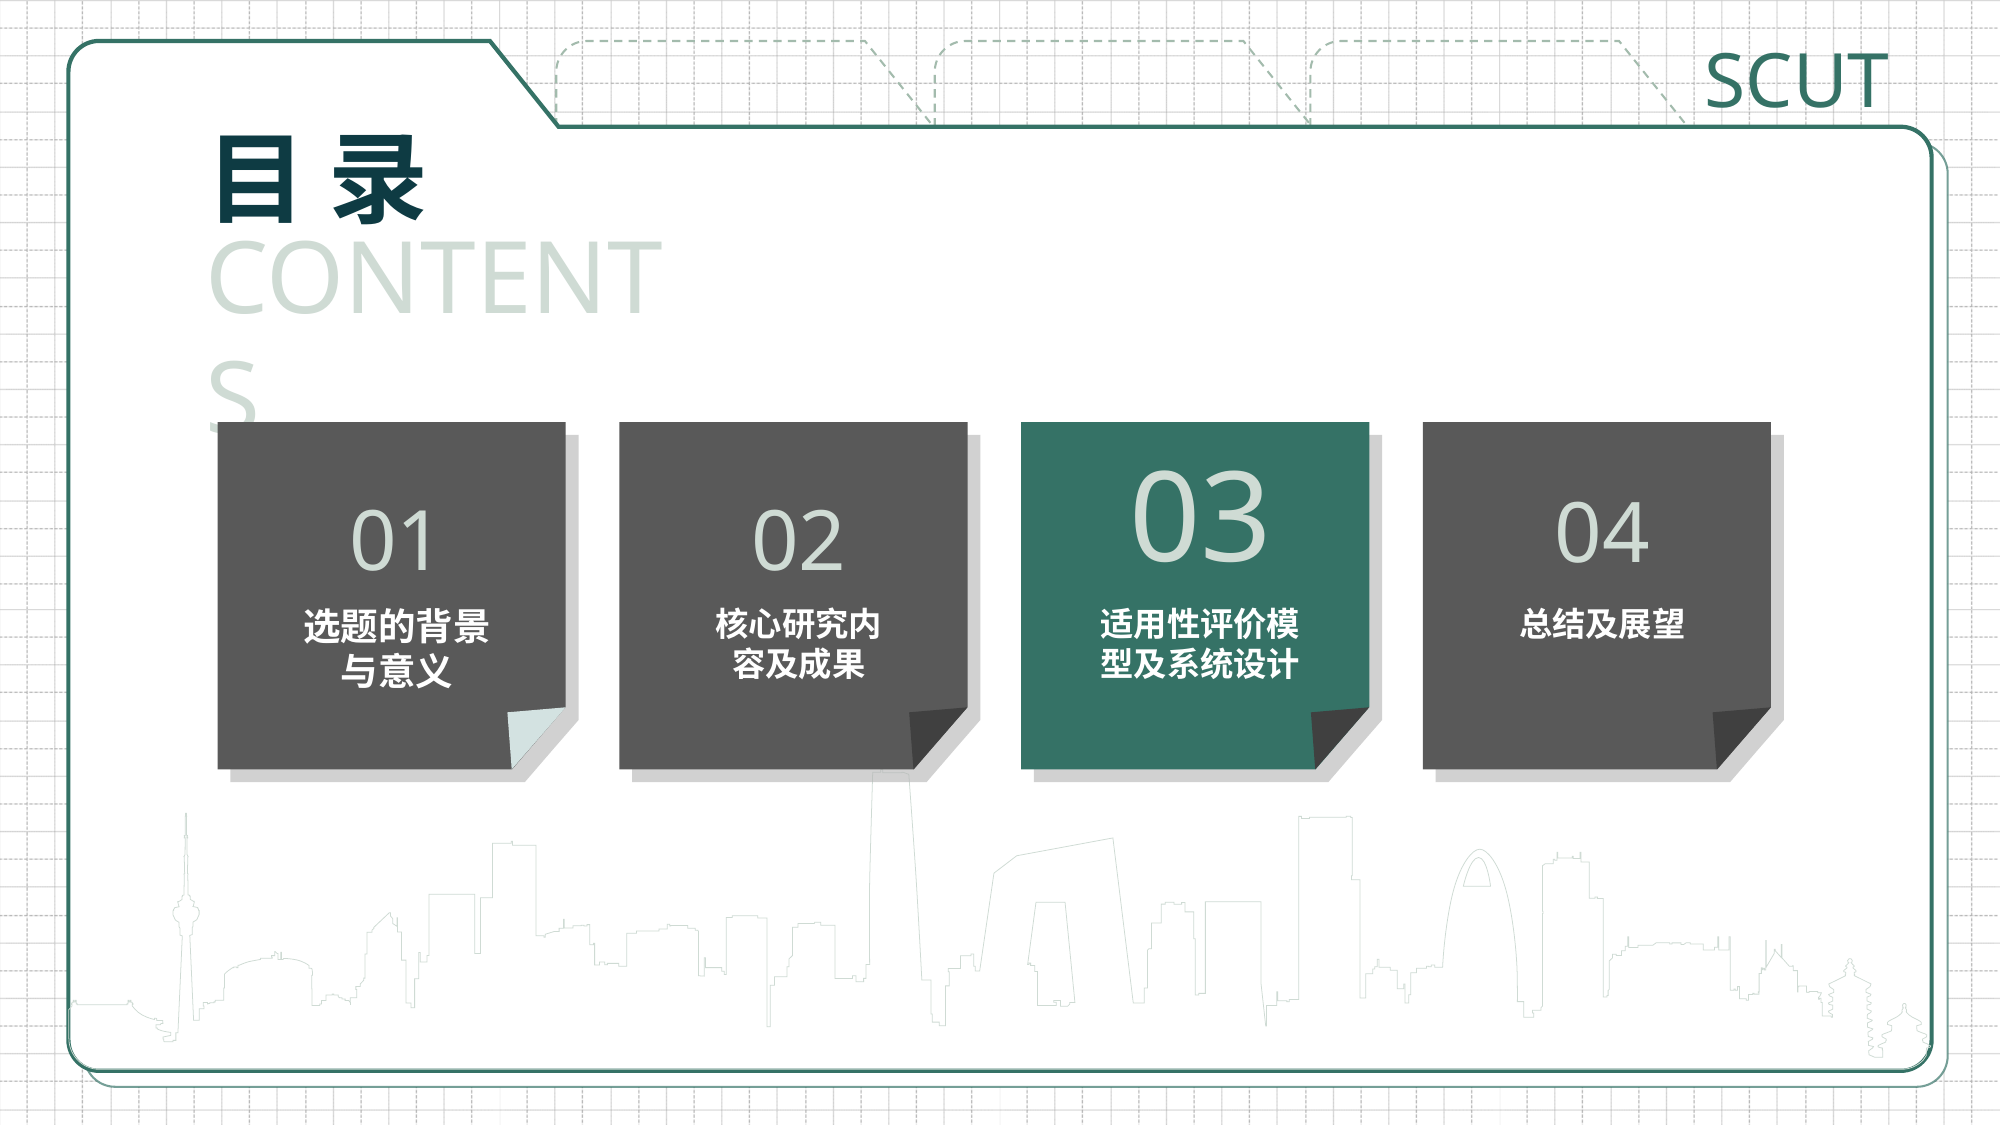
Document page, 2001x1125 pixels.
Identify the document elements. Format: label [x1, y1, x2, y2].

text_box [1422, 422, 1784, 783]
text_box [1021, 422, 1383, 783]
text_box [217, 422, 579, 783]
text_box [619, 422, 981, 783]
text_box [68, 40, 1948, 1087]
picture [0, 0, 2000, 1125]
